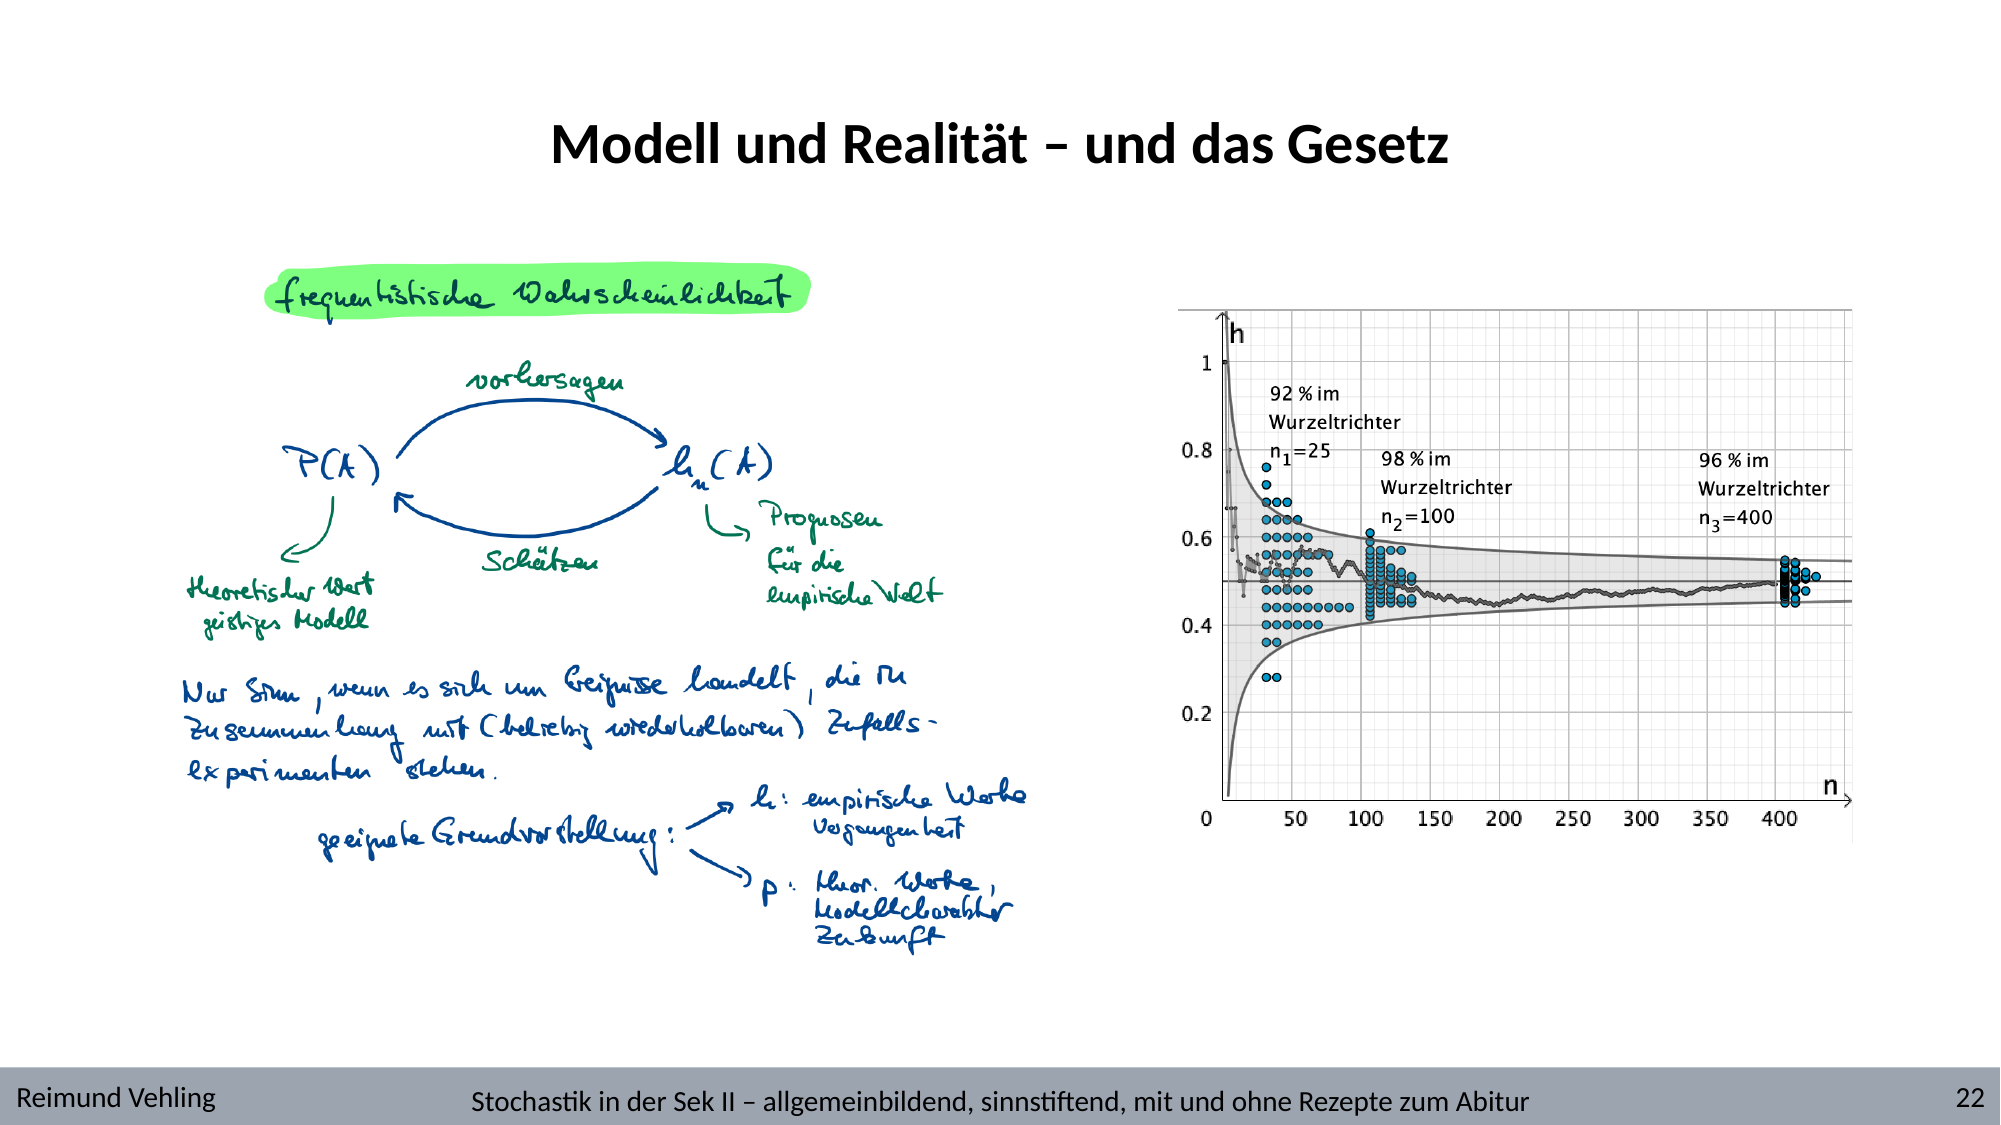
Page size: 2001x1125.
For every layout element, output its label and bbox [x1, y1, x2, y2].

list [114, 239, 1056, 967]
picture [1178, 309, 1853, 843]
